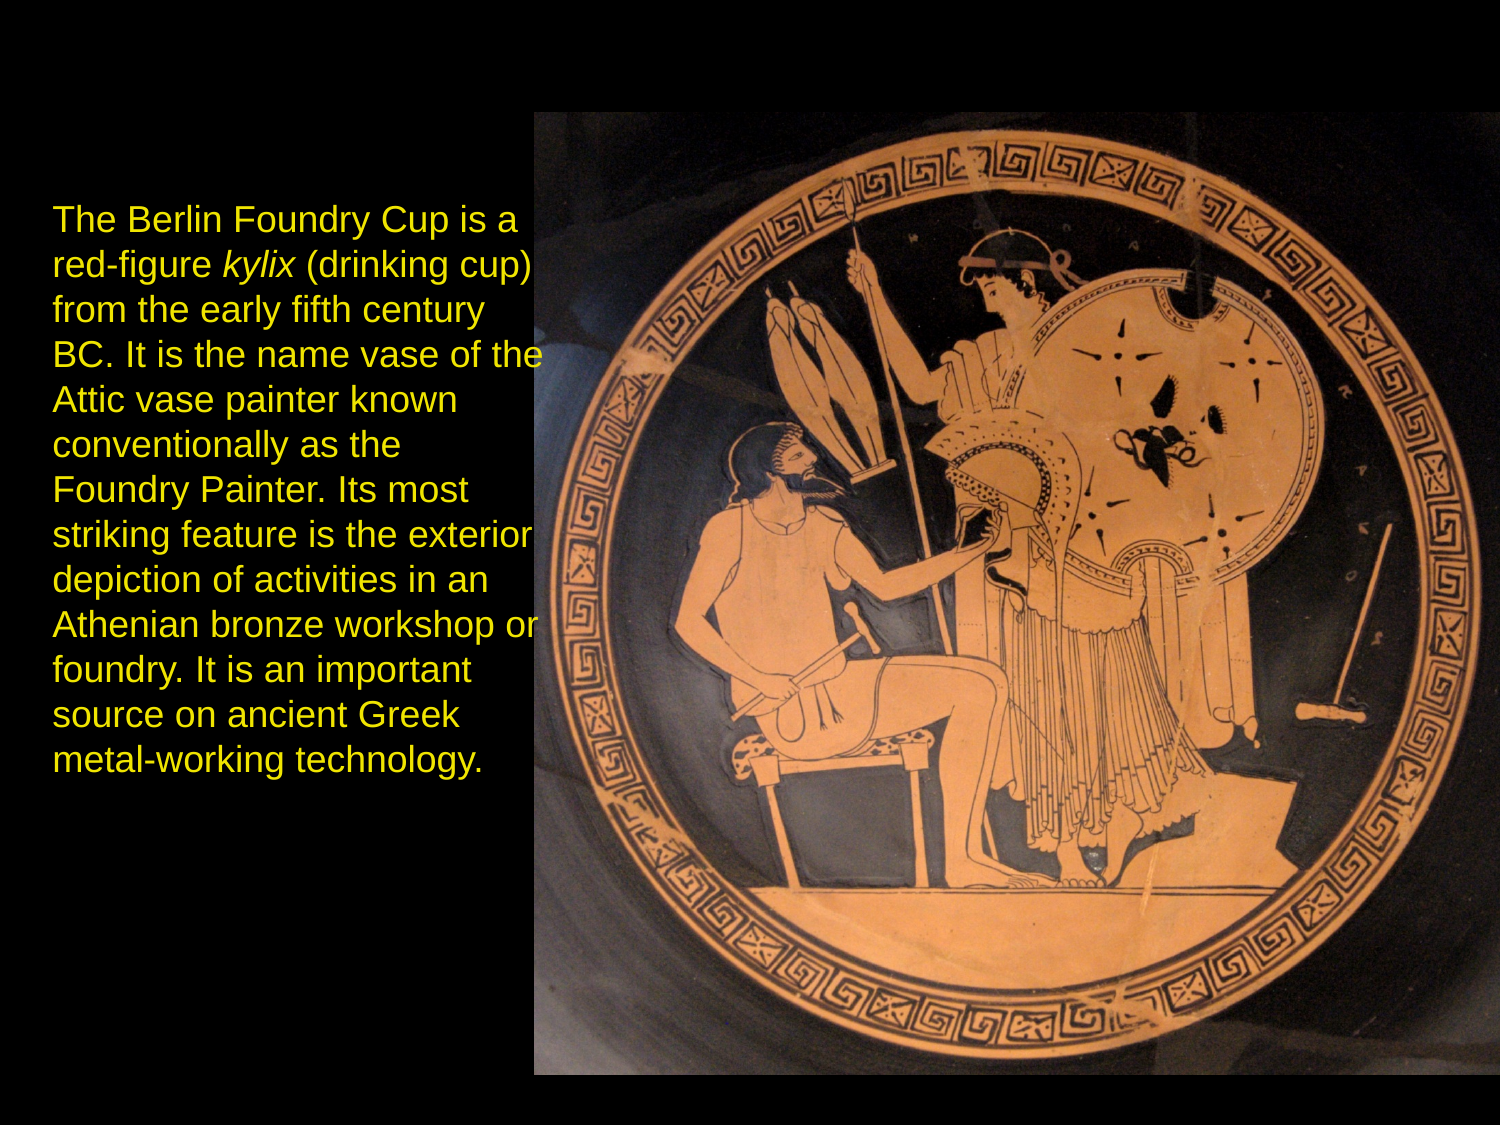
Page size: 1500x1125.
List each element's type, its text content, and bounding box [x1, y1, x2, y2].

picture [534, 112, 1500, 1076]
text_box The Berlin Foundry Cup is a red-figure kylix (drinking cup) from the early fifth century BC. It is the name vase of the Attic vase painter known conventionally as the Foundry Painter. Its most striking feature is the exterior depiction of activities in an Athenian bronze workshop or foundry. It is an important source on ancient Greek metal-working technology. [37, 187, 529, 788]
